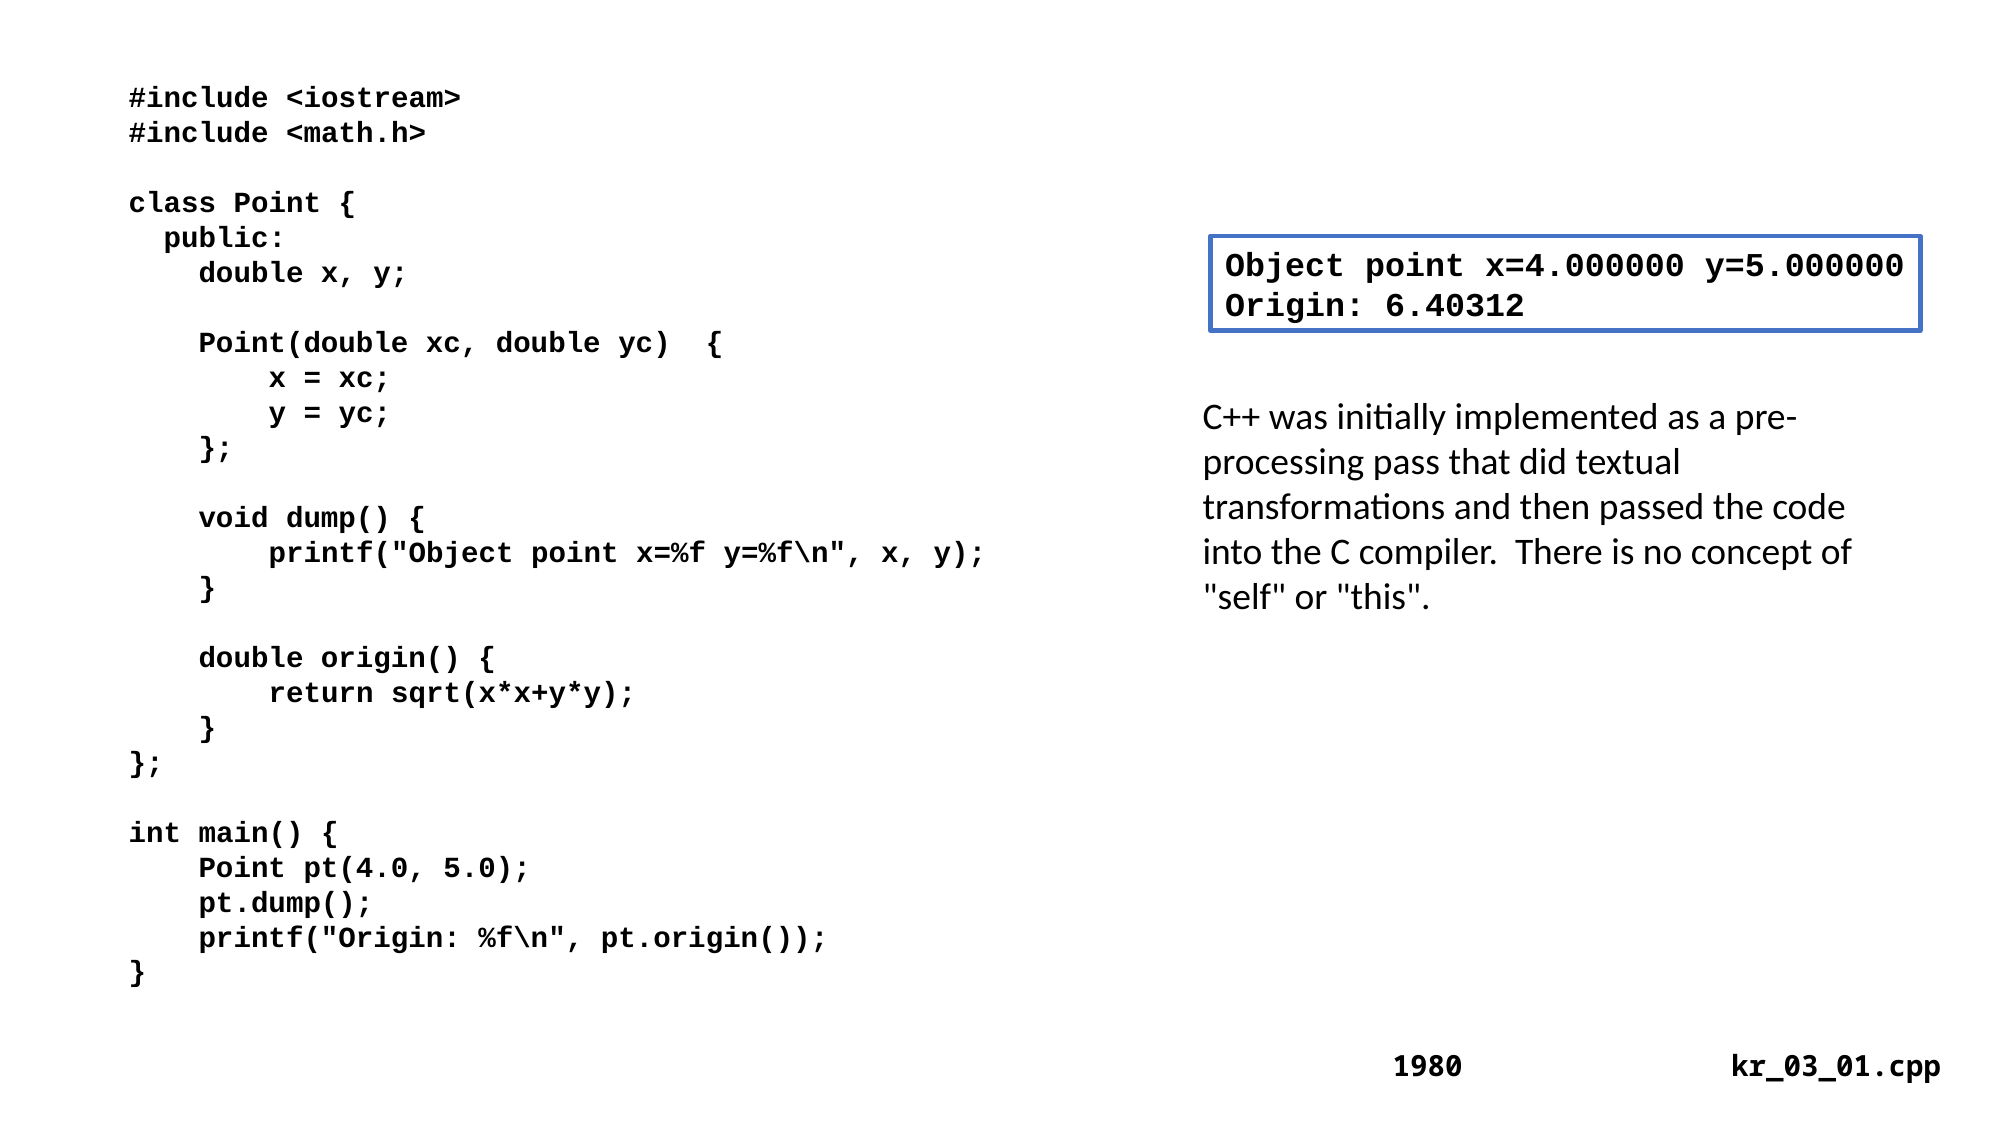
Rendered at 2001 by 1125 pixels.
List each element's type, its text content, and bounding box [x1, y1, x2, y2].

text_box C++ was initially implemented as a pre-processing pass that did textual transformations and then passed the code into the C compiler. There is no concept of "self" or "this". [1188, 384, 1925, 624]
text_box #include <iostream> #include <math.h> class Point { public: double x, y; Point(double xc, double yc) { x = xc; y = yc; }; void dump() { printf("Object point x=%f y=%f\n", x, y); } double origin() { return sqrt(x*x+y*y); } }; int main() { Point pt(4.0, 5.0); pt.dump(); printf("Origin: %f\n", pt.origin()); } [113, 71, 1002, 996]
text_box kr_03_01.cpp [1716, 1039, 1990, 1090]
text_box 1980 [1377, 1039, 1652, 1090]
text_box Object point x=4.000000 y=5.000000 Origin: 6.40312 [1210, 236, 1921, 331]
